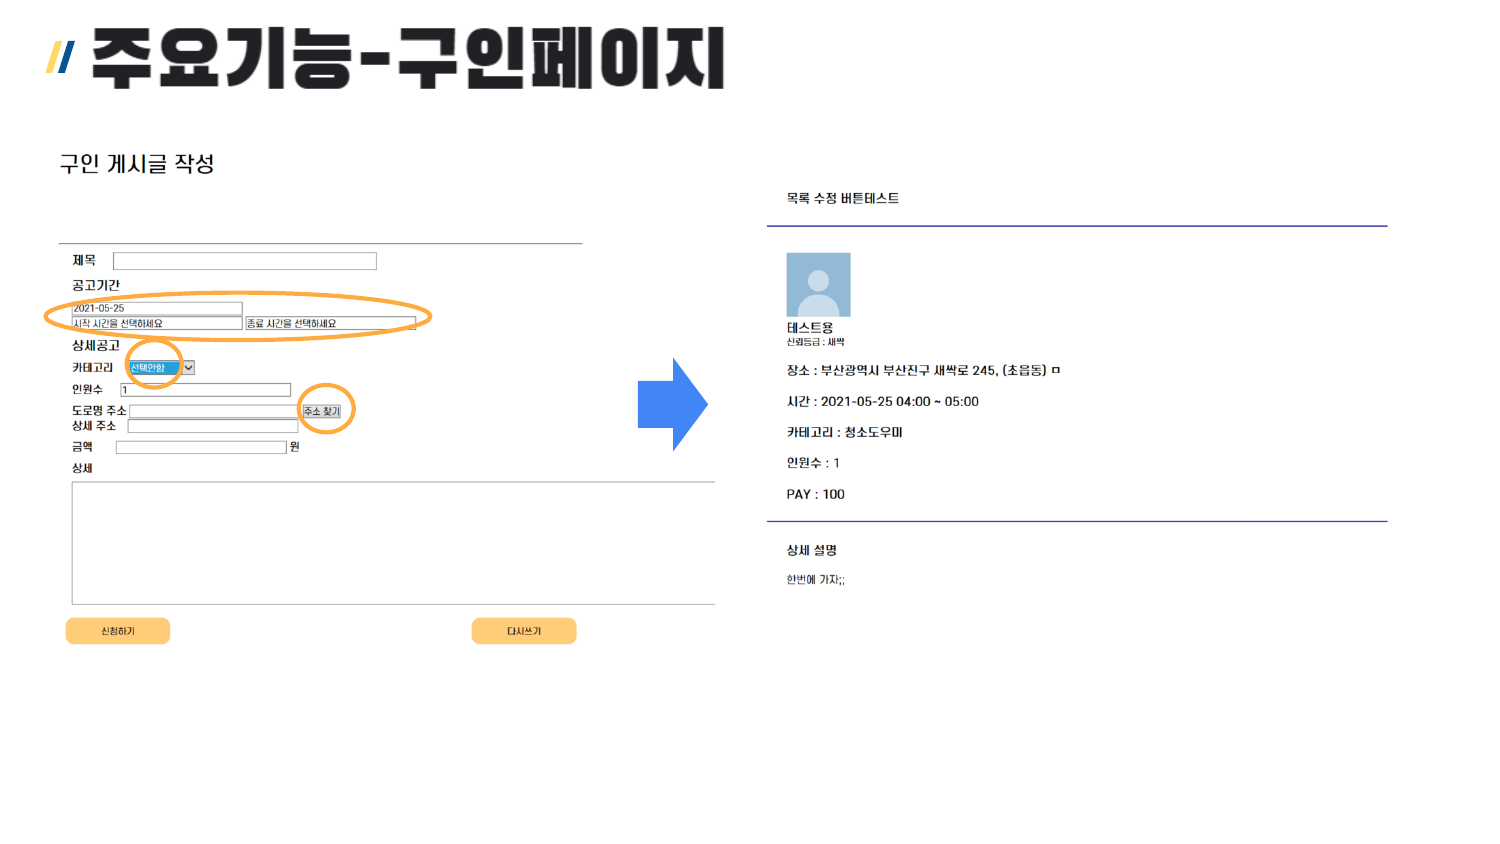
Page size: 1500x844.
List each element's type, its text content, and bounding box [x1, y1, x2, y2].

picture [719, 161, 1432, 657]
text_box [45, 40, 76, 74]
picture [14, 134, 716, 675]
text_box 데이터 피커API이용한(달력)날짜 선택가능 타임피커API이용한 시간 선택기능 주요 카테고리 분류 기능 주소API사용 [716, 99, 1475, 766]
picture [87, 22, 727, 95]
